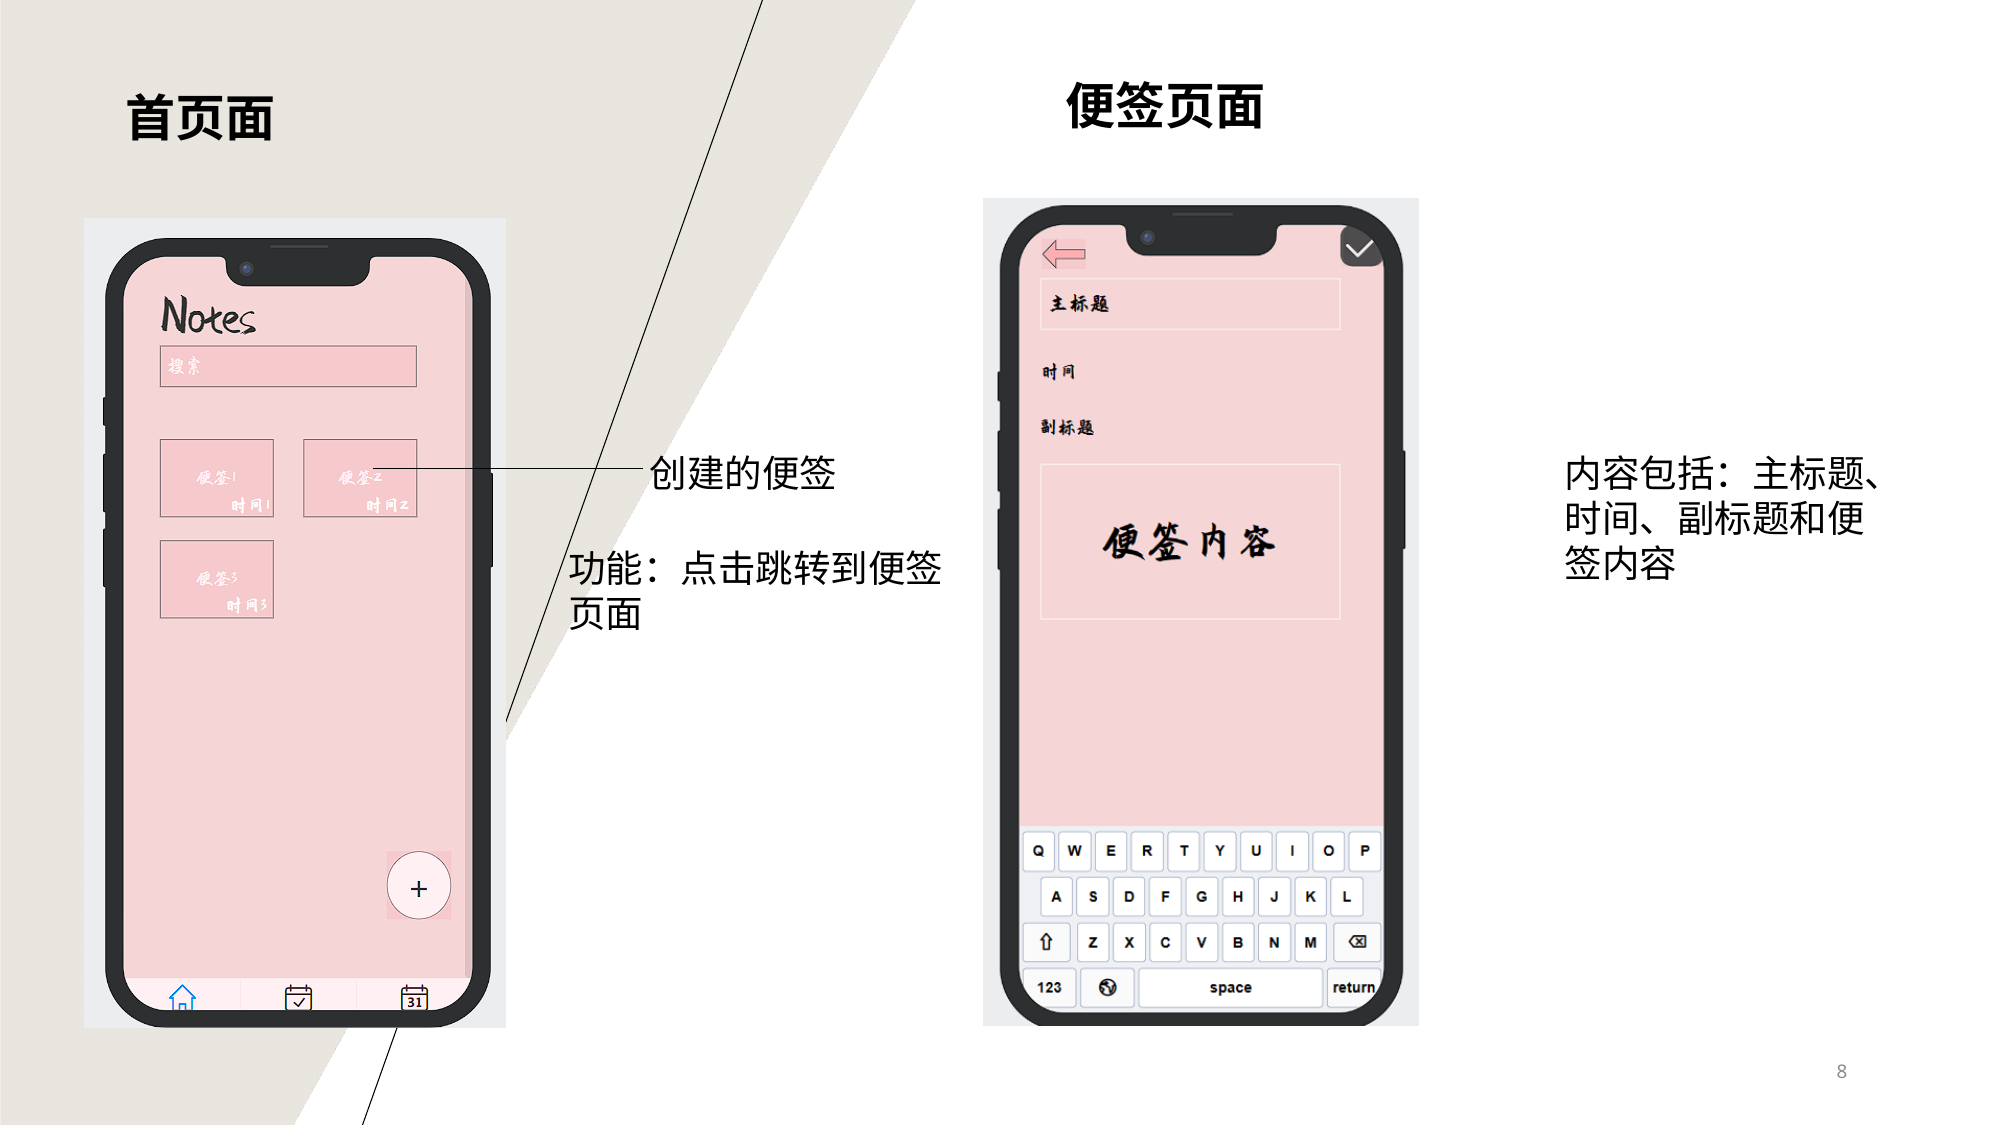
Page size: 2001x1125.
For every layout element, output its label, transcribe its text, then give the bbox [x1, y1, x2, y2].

text_box 创建的便签 [634, 442, 880, 503]
text_box 功能：点击跳转到便签页面 [553, 537, 962, 643]
text_box 首页面 [110, 78, 362, 154]
text_box 便签页面 [1050, 66, 1511, 142]
text_box 内容包括：主标题、时间、副标题和便签内容 [1549, 442, 1916, 593]
picture [573, 0, 916, 537]
picture [0, 0, 916, 1125]
picture [983, 198, 1419, 1026]
slide_number 8 [1755, 1042, 1863, 1103]
